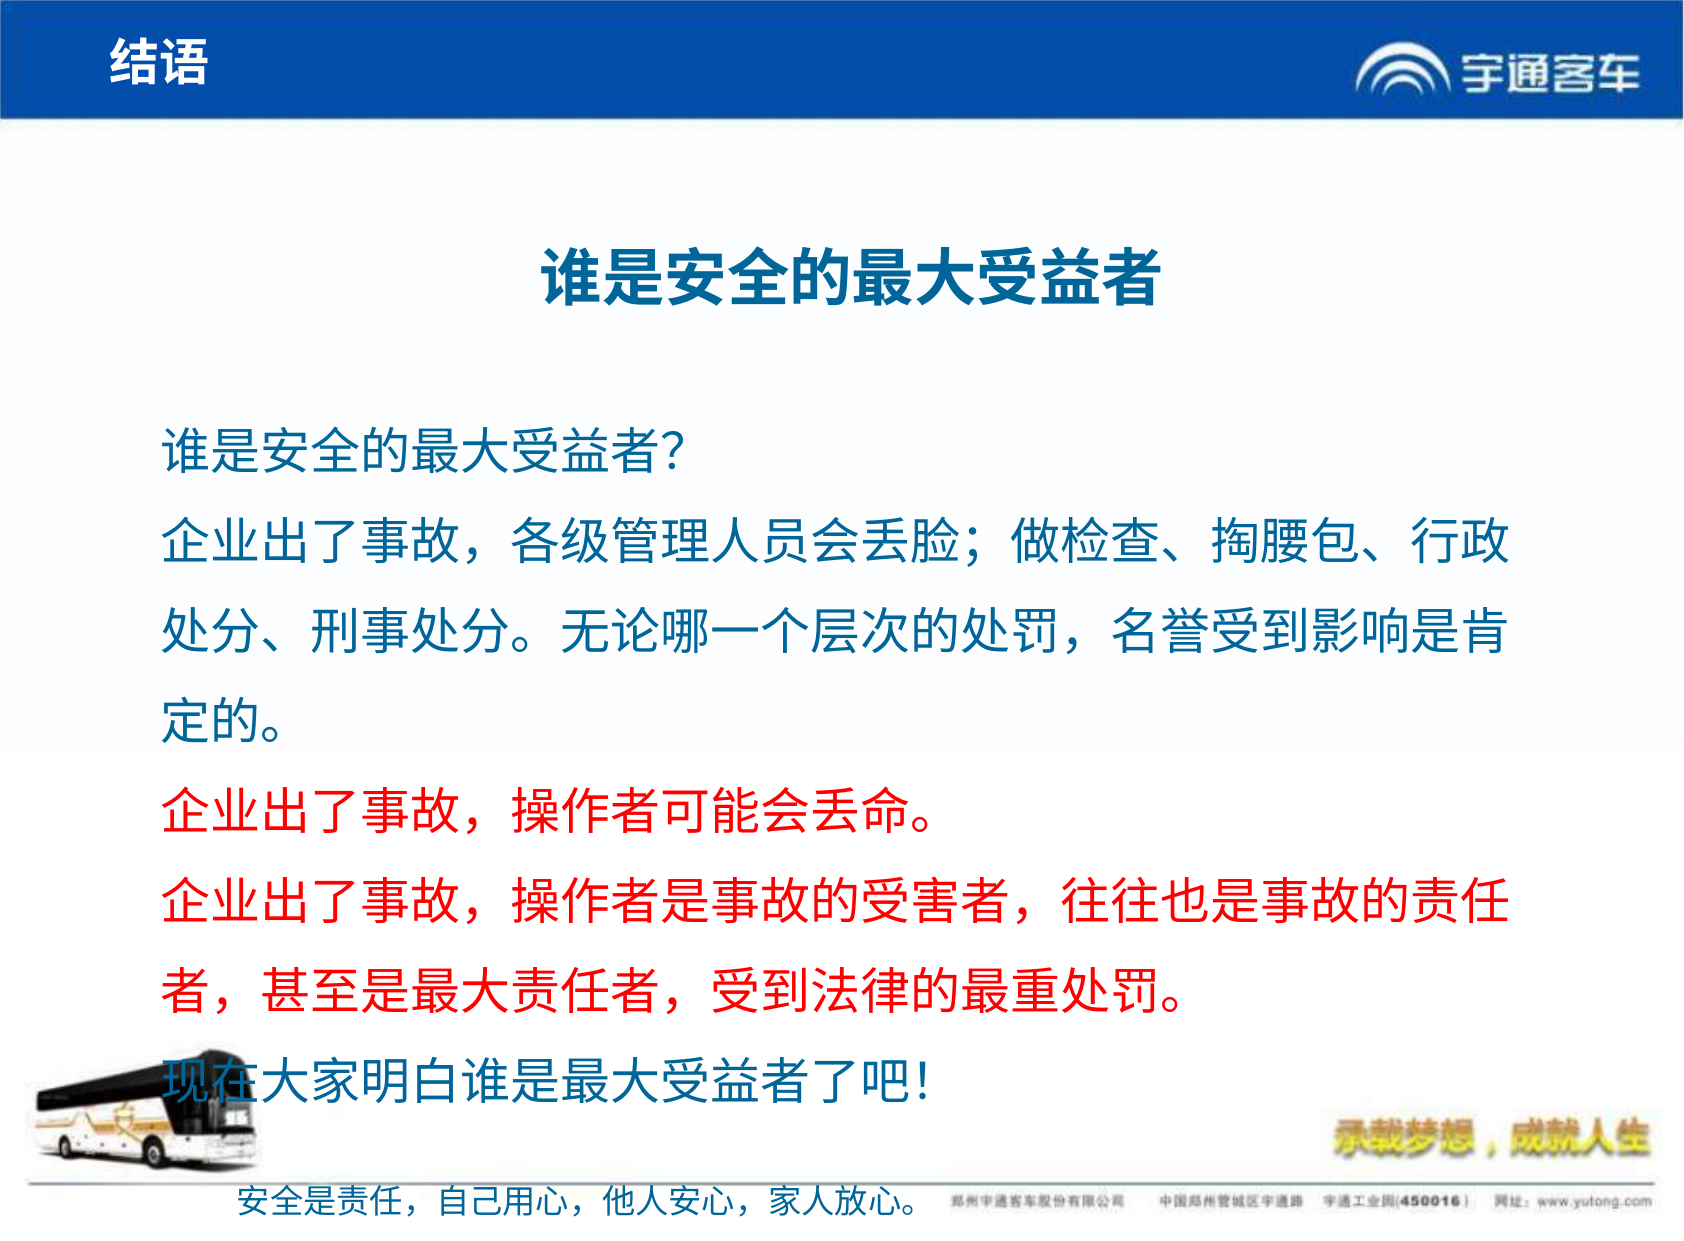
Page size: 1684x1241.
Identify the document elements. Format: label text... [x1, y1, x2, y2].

picture [0, 0, 1684, 1241]
list 谁是安全的最大受益者？ 企业出了事故，各级管理人员会丢脸；做检查、掏腰包、行政处分、刑事处分。无论哪一个层次的处罚，名誉受到影响是肯定的。 企业出了事故，操作者可能会丢命。 企业出了事故，操作者是事故的受害者，往往也是事故的责任者，甚至是最大责任者，受到法律的最重处罚。 现在大家明白谁是最大受益者了吧！ [145, 382, 1534, 1046]
title 谁是安全的最大受益者 [177, 219, 1528, 319]
text_box 结语 [94, 22, 1288, 111]
